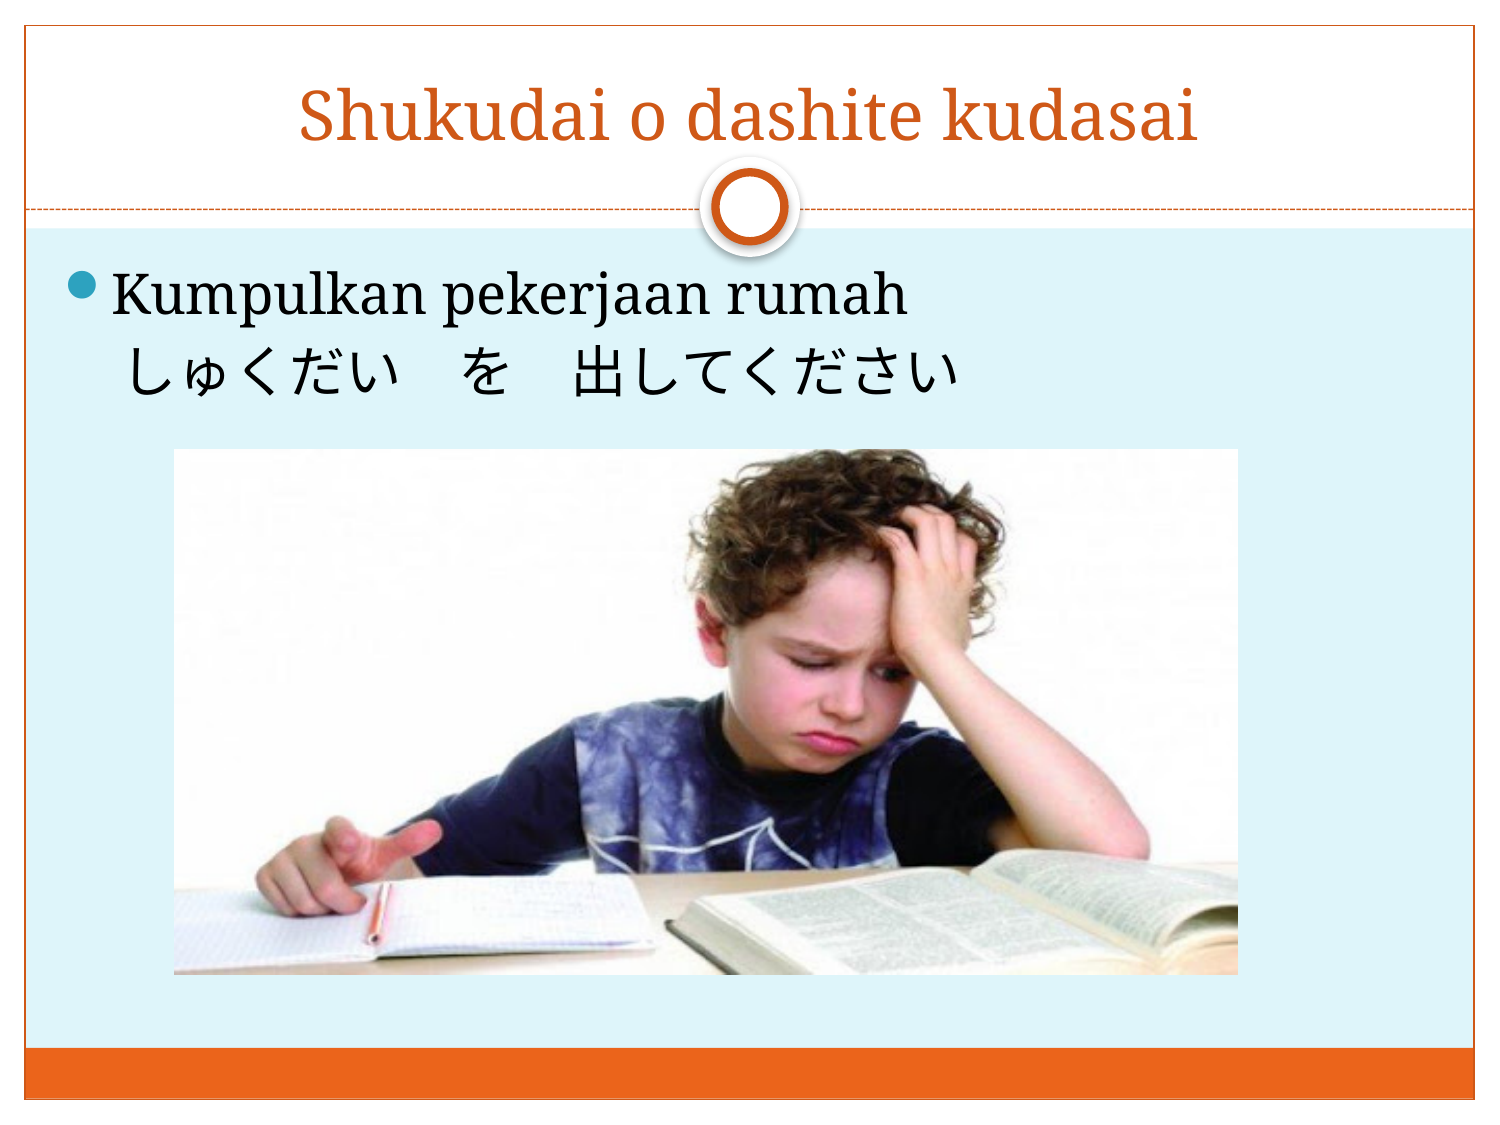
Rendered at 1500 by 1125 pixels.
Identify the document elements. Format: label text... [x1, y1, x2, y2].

title Shukudai o dashite kudasai [49, 37, 1450, 162]
picture [174, 449, 1238, 976]
list Kumpulkan pekerjaan rumah しゅくだい を 出してください [49, 250, 1445, 1001]
